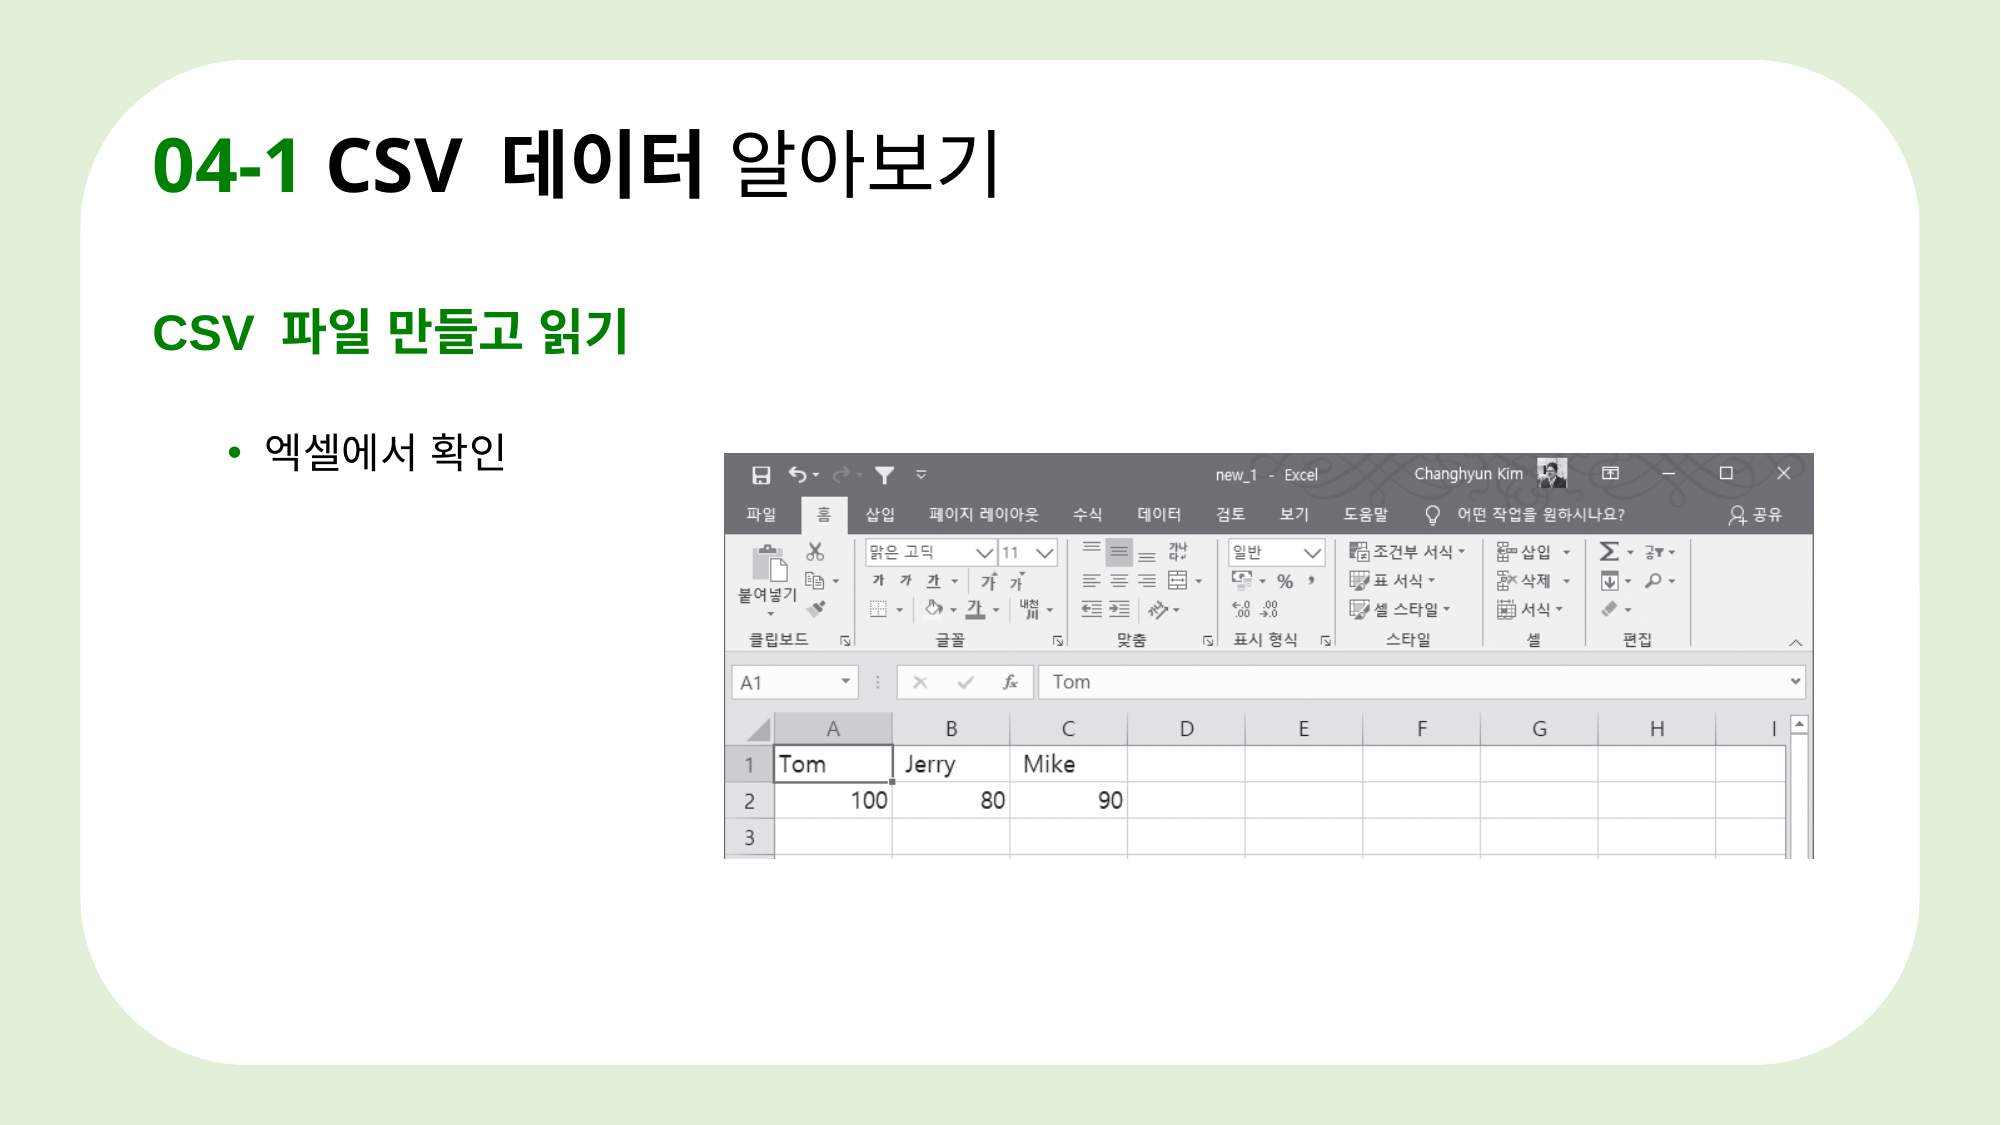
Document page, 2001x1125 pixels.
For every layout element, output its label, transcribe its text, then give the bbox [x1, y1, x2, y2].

title 04-1 CSV 데이터 알아보기 [137, 59, 1863, 278]
picture [724, 453, 1814, 859]
list CSV 파일 만들고 읽기 엑셀에서 확인 [137, 299, 1863, 1014]
